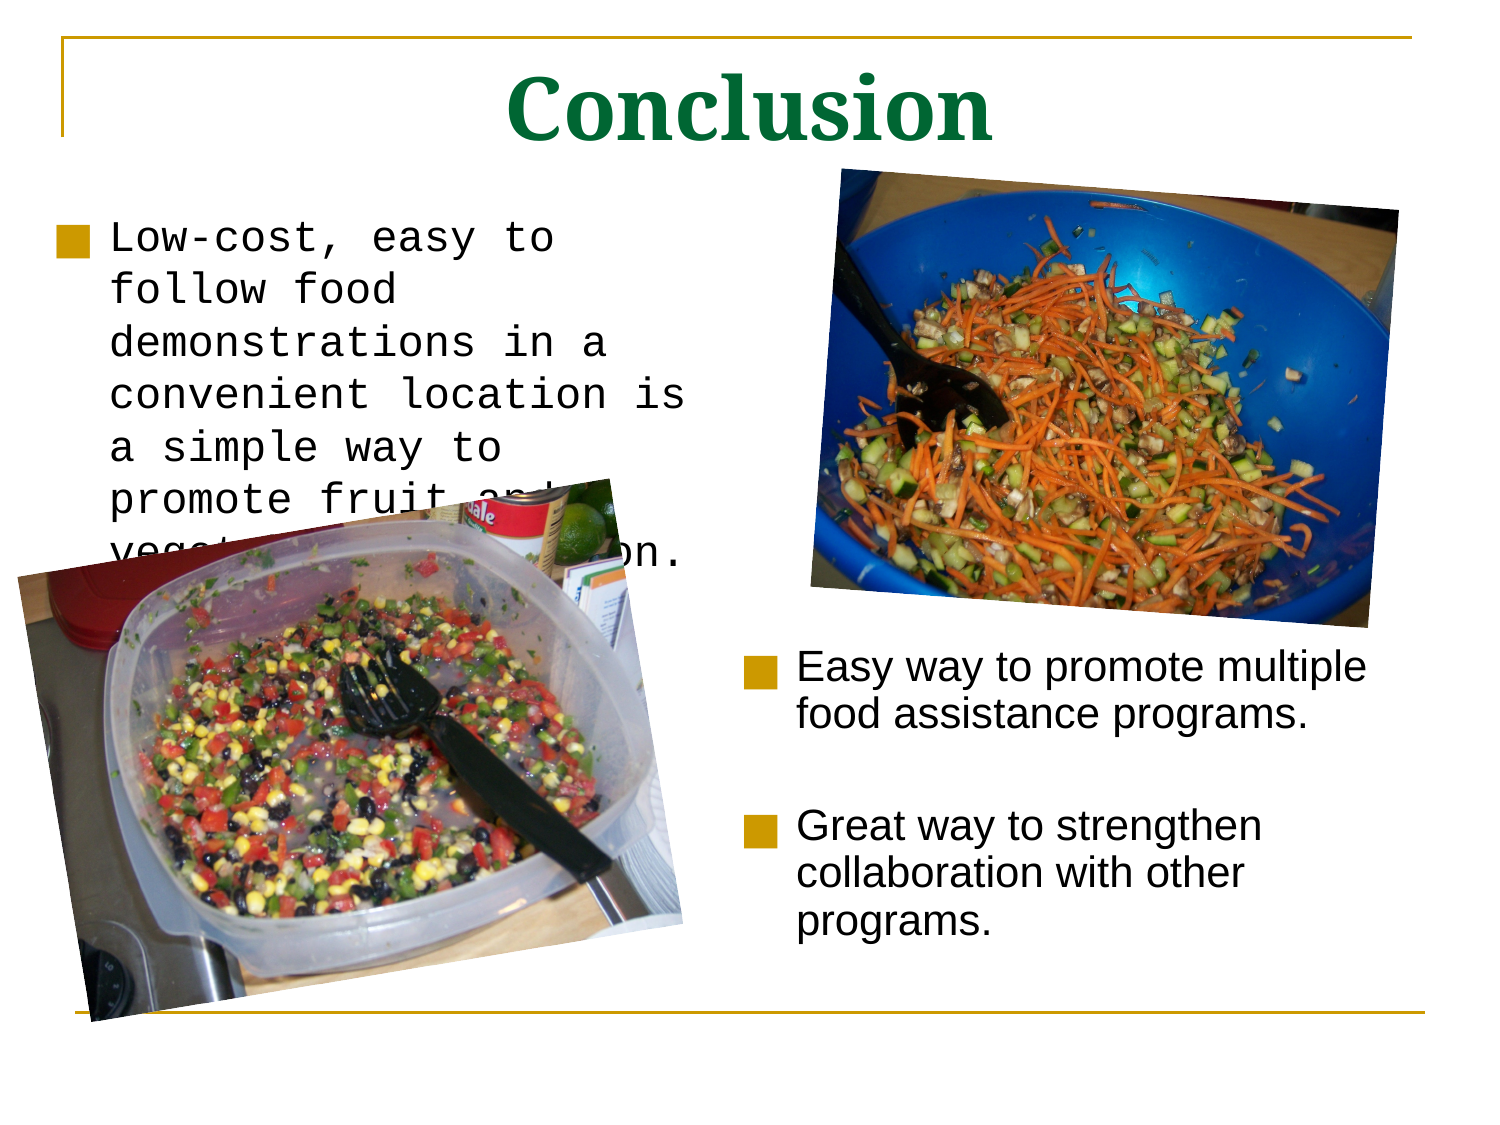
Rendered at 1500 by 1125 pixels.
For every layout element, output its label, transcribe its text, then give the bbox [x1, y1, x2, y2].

title Conclusion [75, 45, 1425, 233]
picture [19, 479, 683, 1022]
picture [812, 169, 1398, 608]
text_box Easy way to promote multiple food assistance programs. Great way to strengthen collaboration with other programs. [725, 574, 1450, 981]
list Low-cost, easy to follow food demonstrations in a convenient location is a simple way to promote fruit and vegetable consumption. [37, 200, 725, 613]
